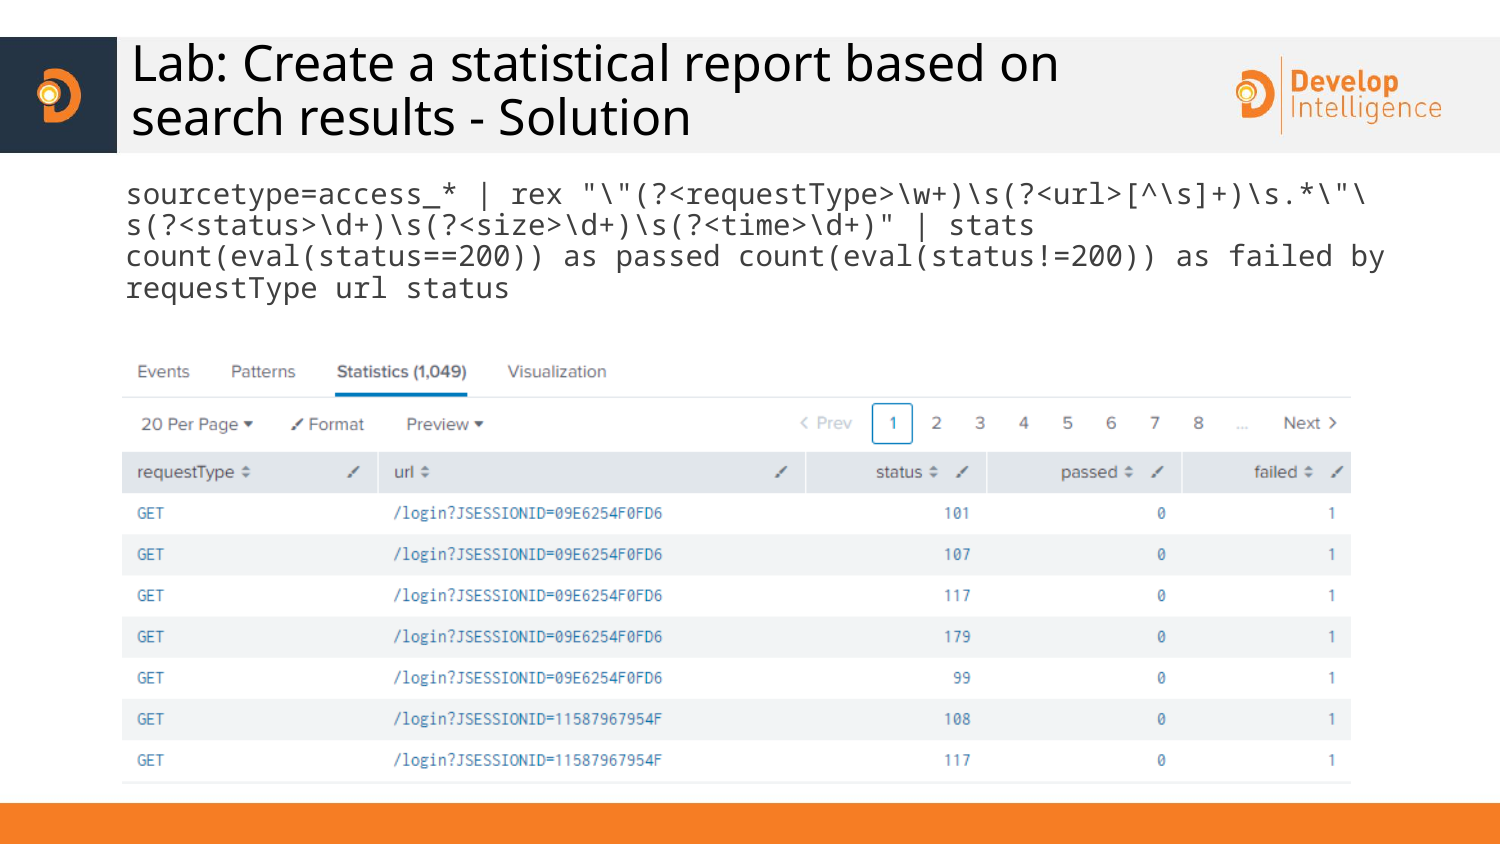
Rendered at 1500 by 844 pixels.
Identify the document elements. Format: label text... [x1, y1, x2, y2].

title Lab: Create a statistical report based on search results - Solution [119, 36, 1112, 149]
picture [0, 0, 1500, 844]
list sourcetype=access_* | rex "\"(?<requestType>\w+)\s(?<url>[^\s]+)\s.*\"\s(?<status>\d+)\s(?<size>\d+)\s(?<time>\d+)" | stats count(eval(status==200)) as passed count(eval(status!=200)) as failed by requestType url status [114, 173, 1408, 737]
